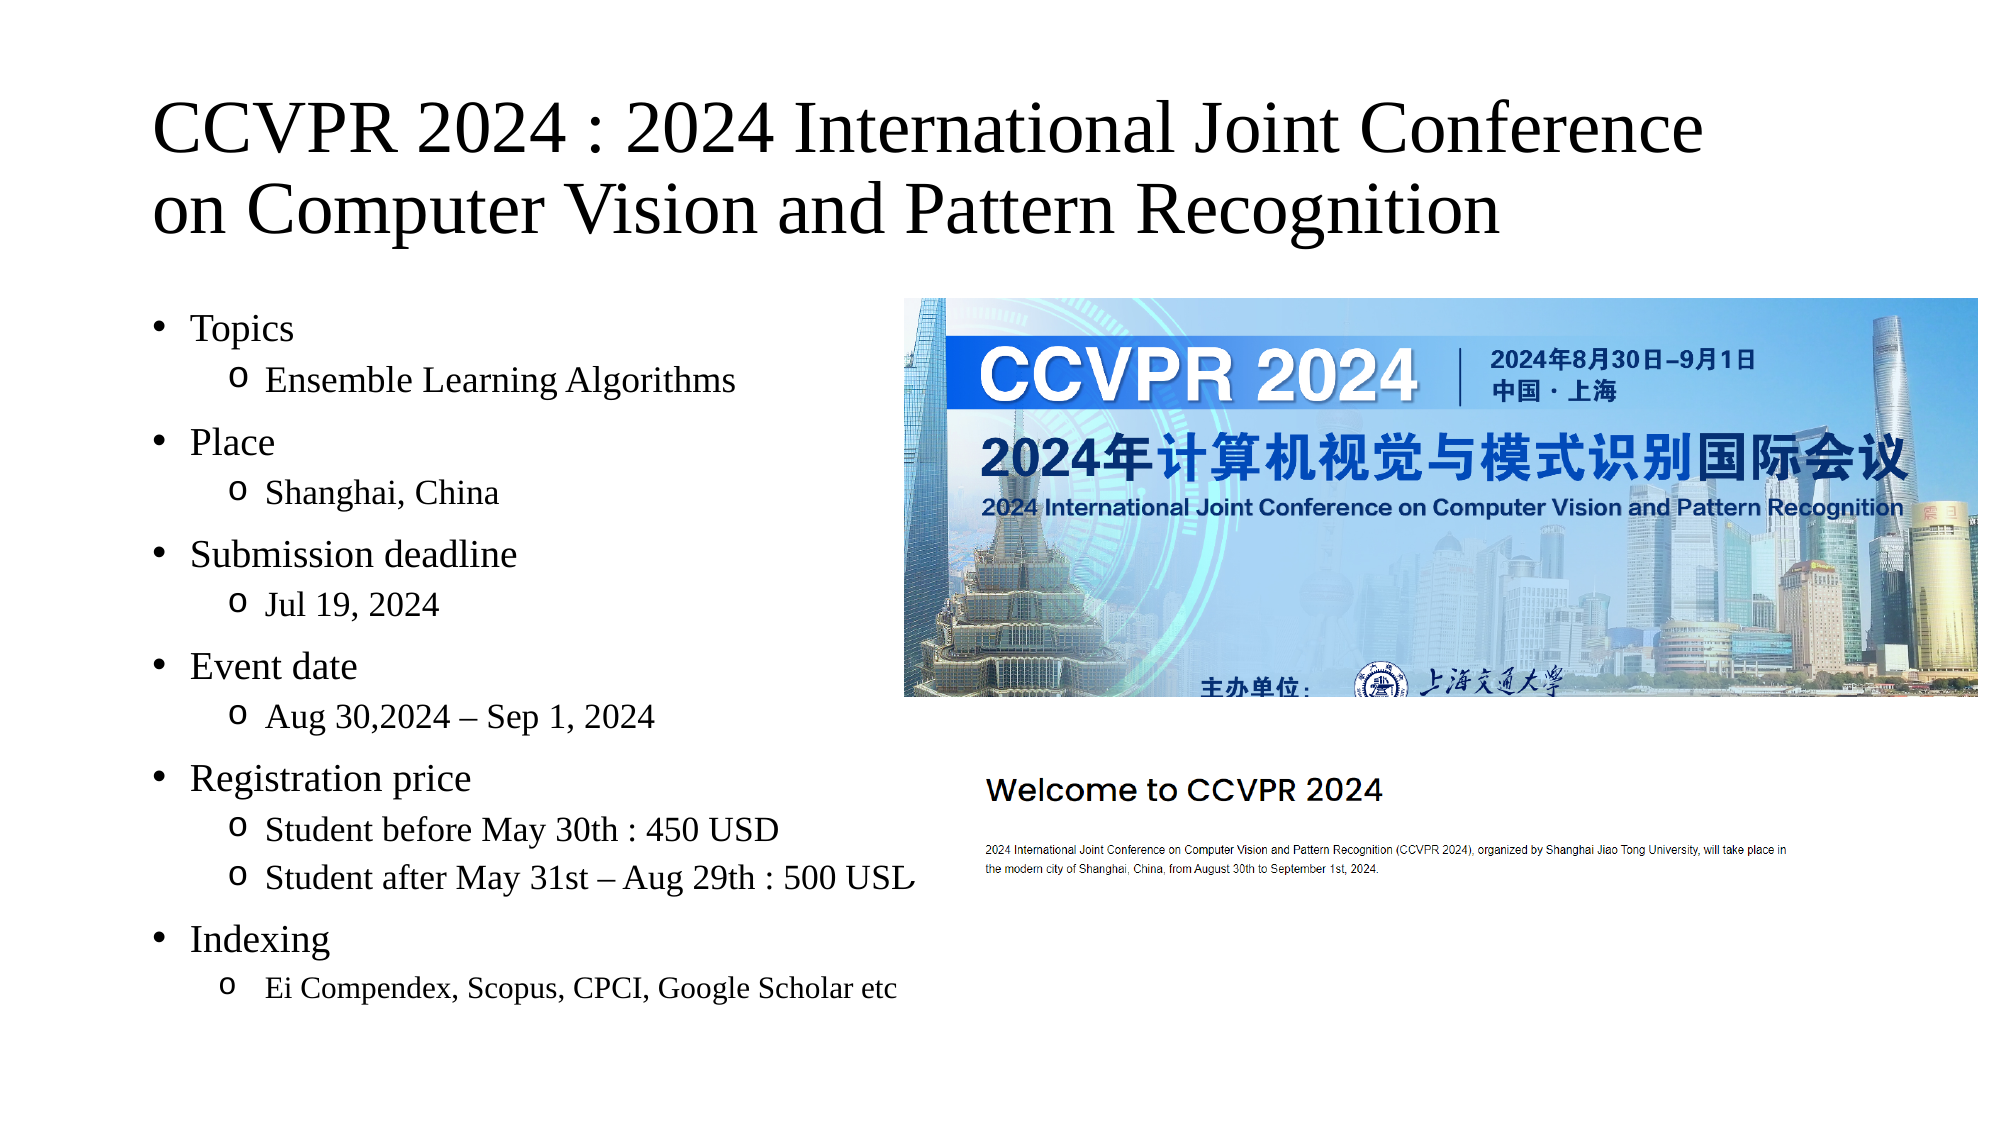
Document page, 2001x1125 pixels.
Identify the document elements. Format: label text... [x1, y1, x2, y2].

title CCVPR 2024 : 2024 International Joint Conference on Computer Vision and Pattern Recognition [137, 59, 1863, 278]
list Topics Ensemble Learning Algorithms Place Shanghai, China Submission deadline Jul 19, 2024 Event date Aug 30,2024 – Sep 1, 2024 Registration price Student before May 30th : 450 USD Student after May 31st – Aug 29th : 500 USD Indexing Ei Compendex, Scopus, CPCI, Google Scholar etc [137, 299, 1863, 1014]
picture [904, 298, 1978, 881]
